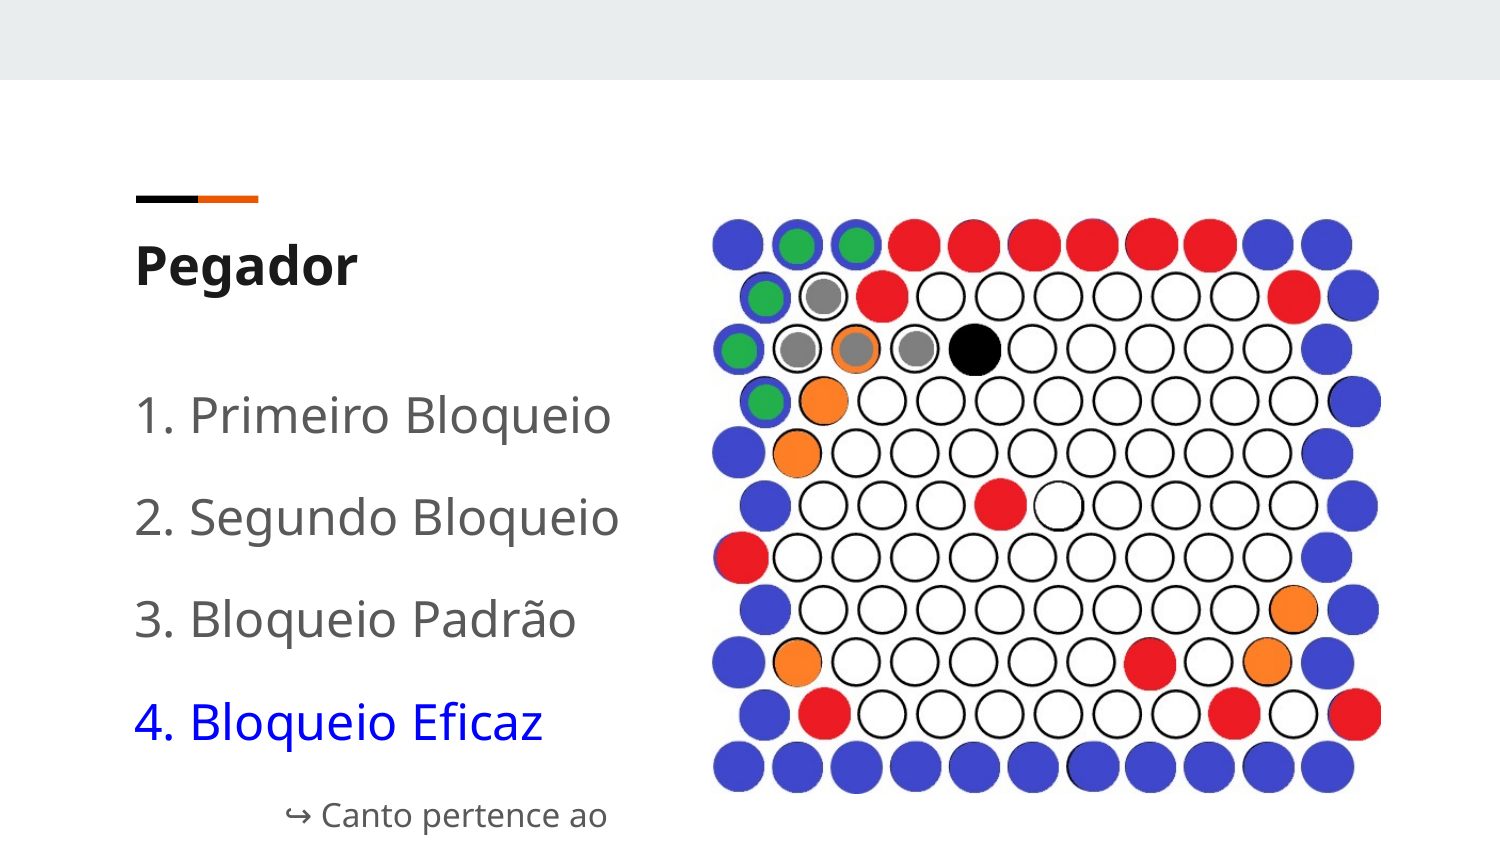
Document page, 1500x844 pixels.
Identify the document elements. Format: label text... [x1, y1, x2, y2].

picture [711, 216, 1381, 794]
text_box Pegador [119, 216, 709, 304]
text_box 1. Primeiro Bloqueio 2. Segundo Bloqueio 3. Bloqueio Padrão 4. Bloqueio Eficaz ↪ Canto pertence ao caminho [119, 359, 706, 421]
